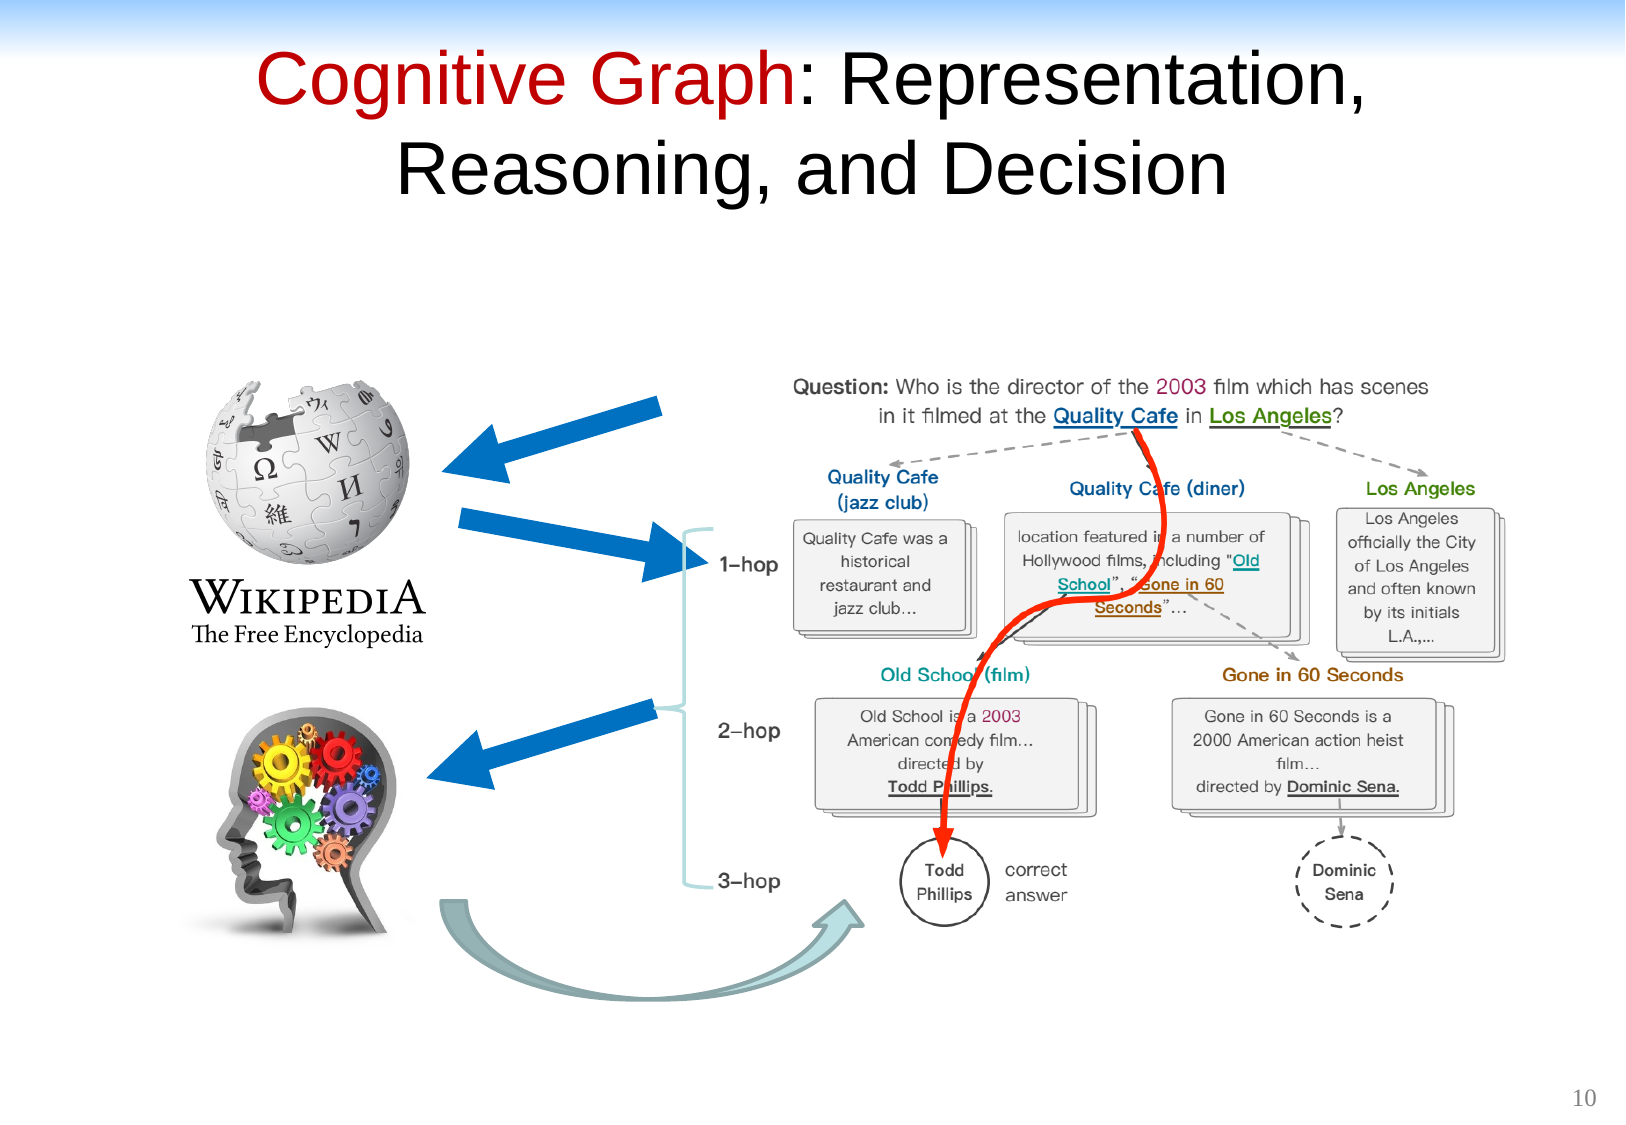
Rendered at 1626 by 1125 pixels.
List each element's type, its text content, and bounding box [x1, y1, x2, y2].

picture [160, 685, 454, 973]
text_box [425, 708, 656, 779]
picture [173, 349, 442, 658]
text_box [459, 899, 802, 1002]
text_box [656, 573, 701, 888]
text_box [459, 517, 703, 564]
title Cognitive Graph: Representation, Reasoning, and Decision [44, 54, 1581, 185]
picture [708, 348, 1540, 966]
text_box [441, 405, 660, 473]
